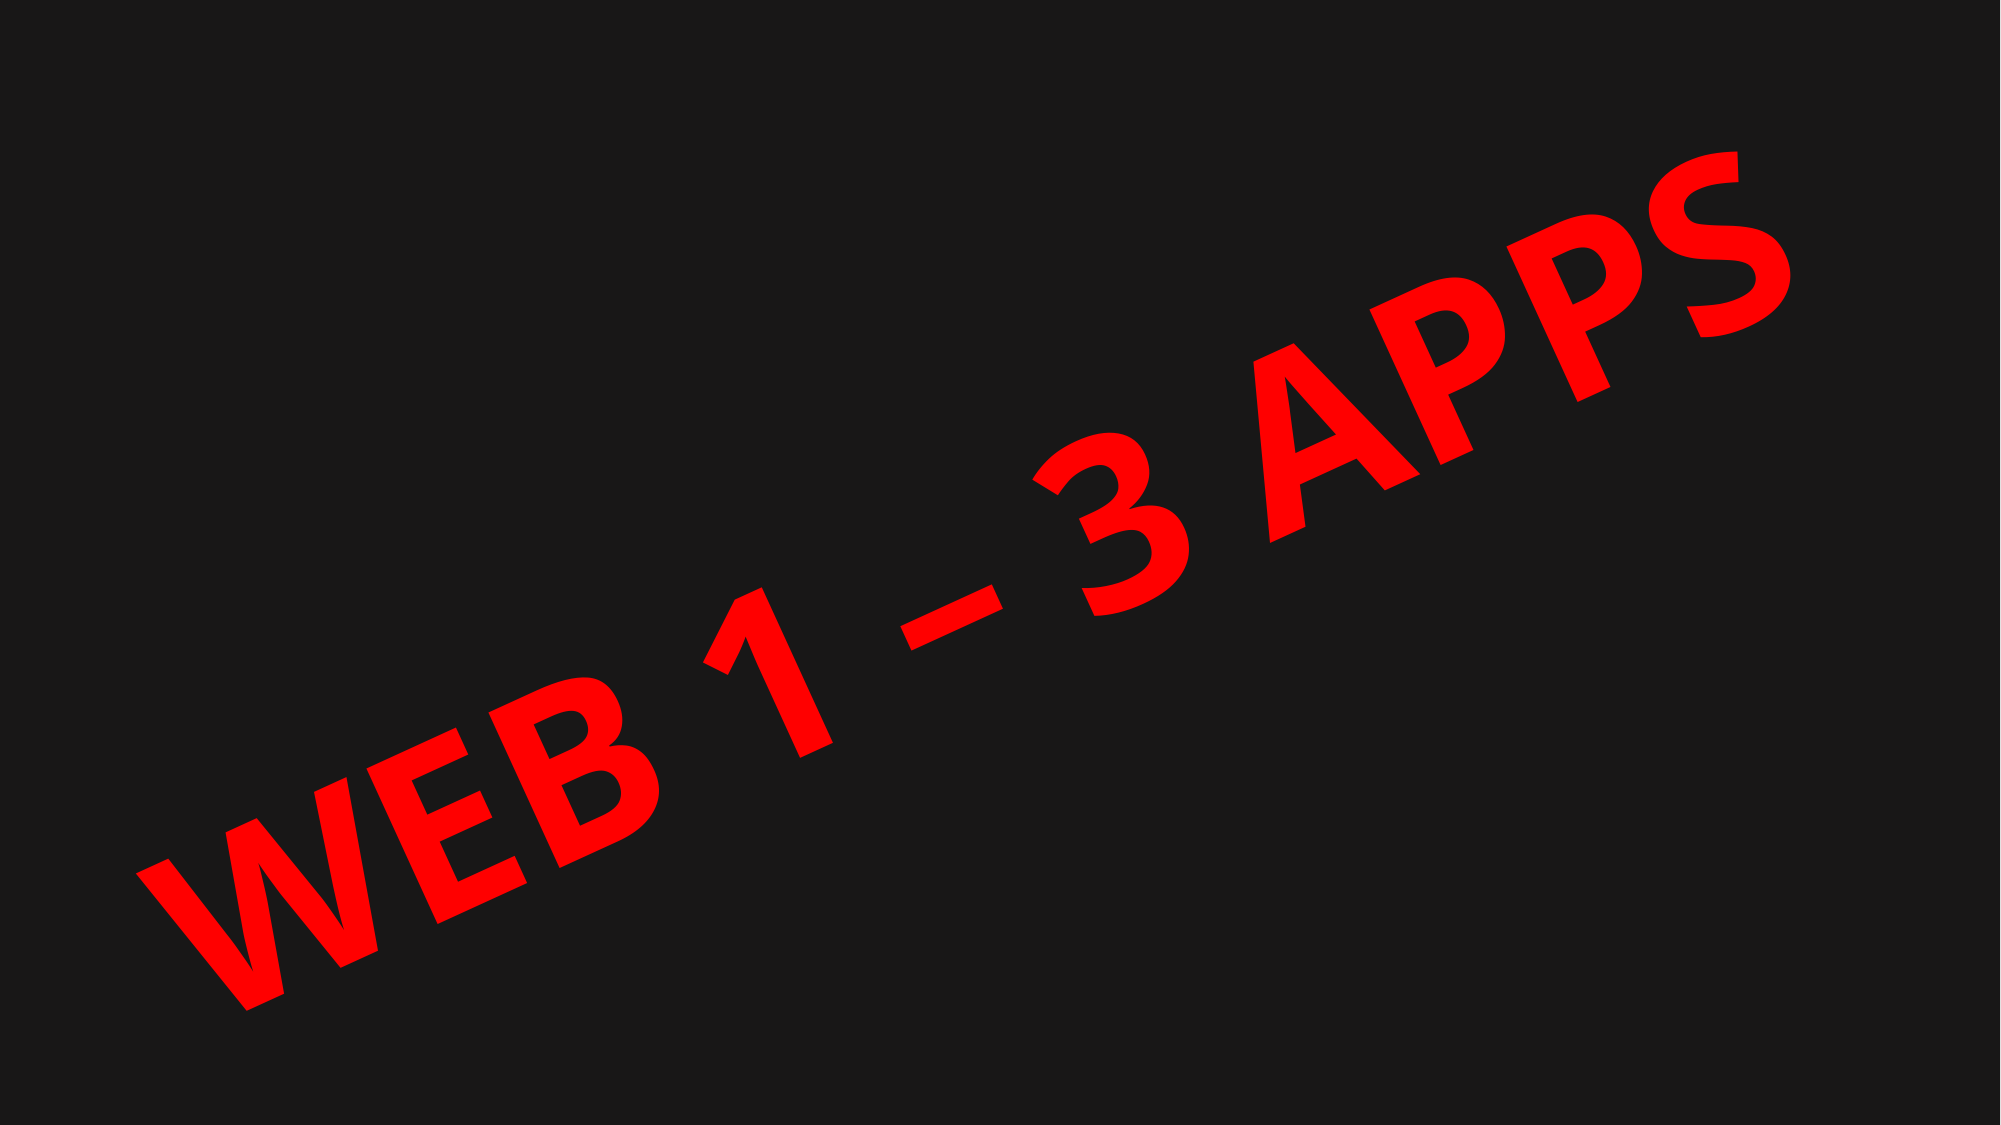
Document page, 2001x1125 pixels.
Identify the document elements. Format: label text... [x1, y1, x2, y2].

text_box WEB 1 – 3 APPS [0, 0, 2000, 1125]
